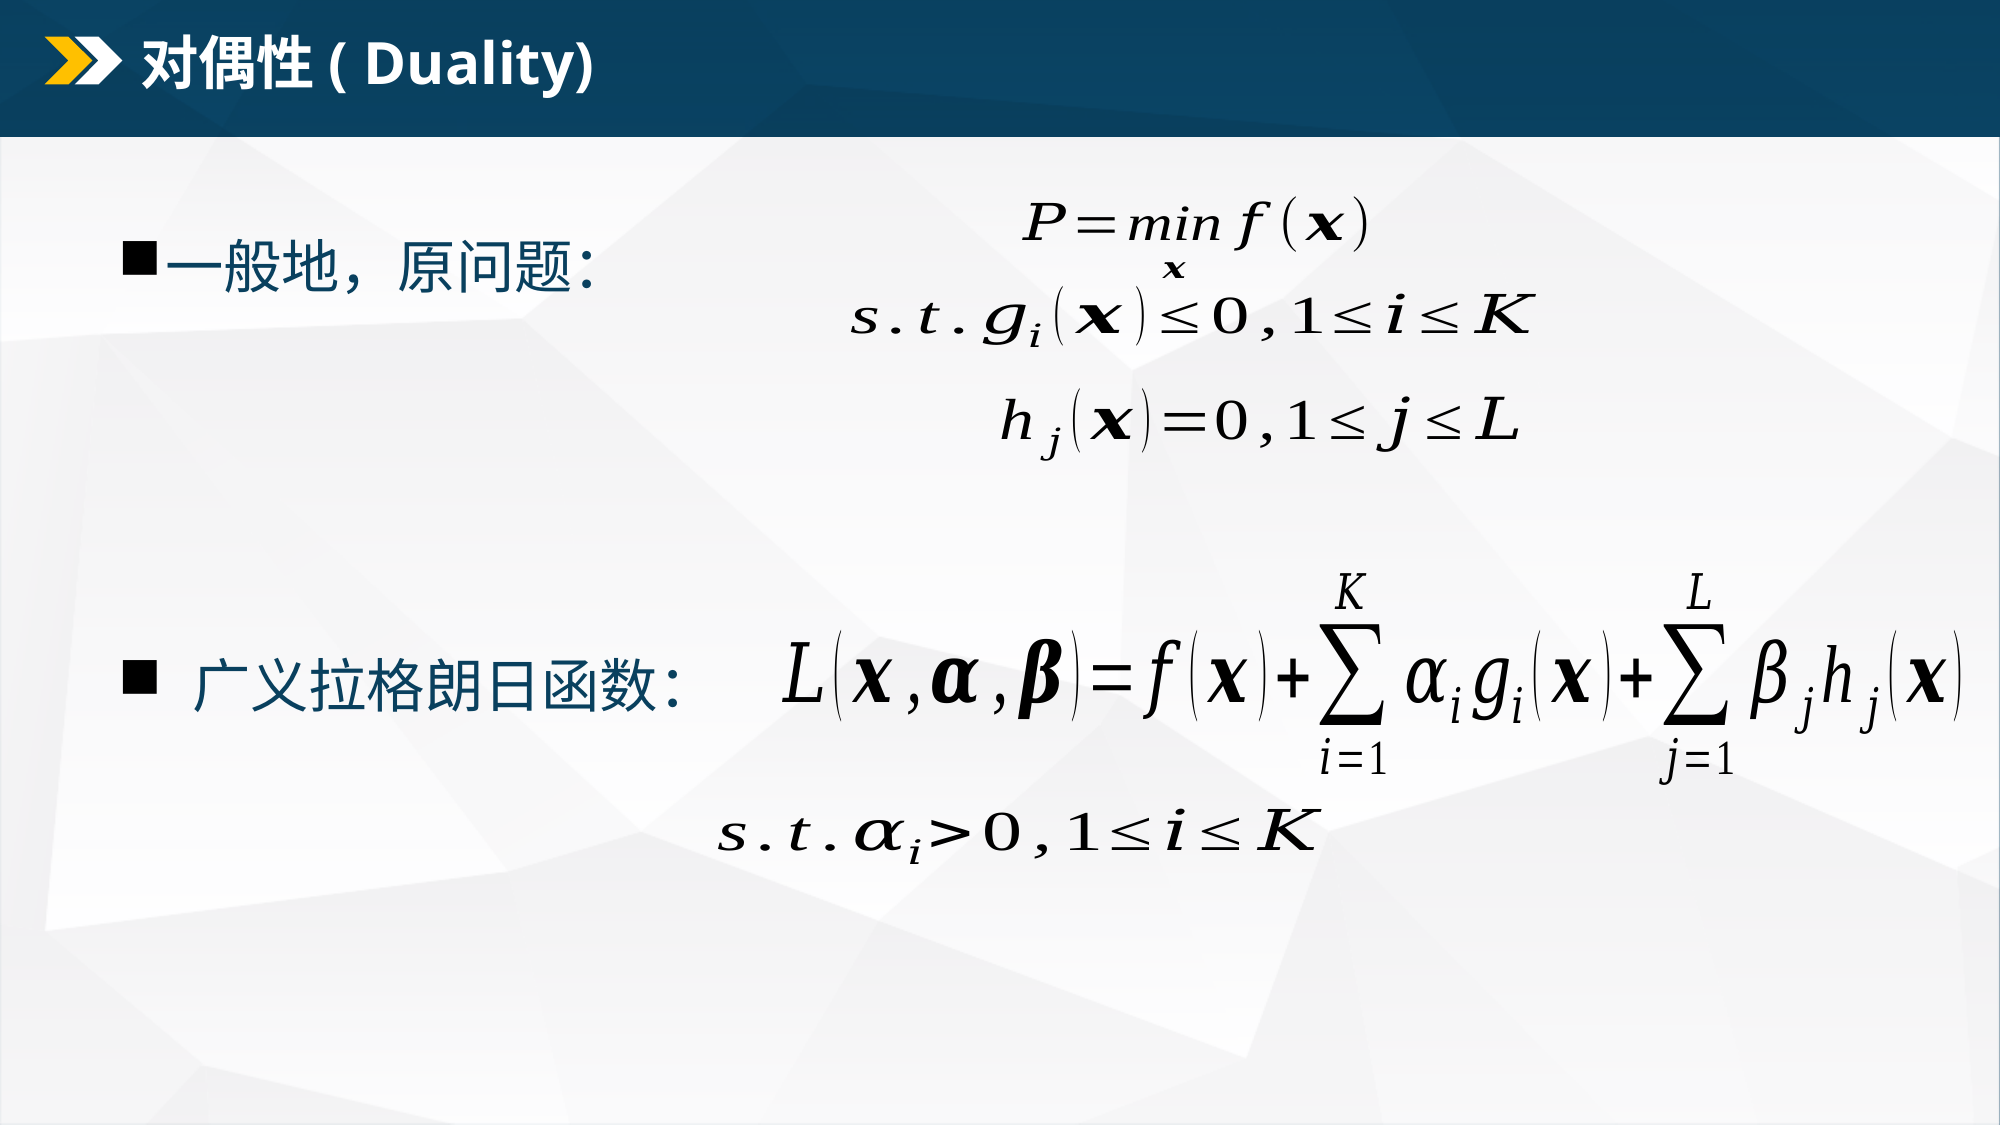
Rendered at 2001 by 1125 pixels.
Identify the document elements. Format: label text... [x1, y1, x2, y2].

list 一般地，原问题： 广义拉格朗日函数： [103, 188, 1868, 1048]
title 对偶性( Duality) [125, 26, 1726, 138]
picture [0, 0, 2000, 1125]
